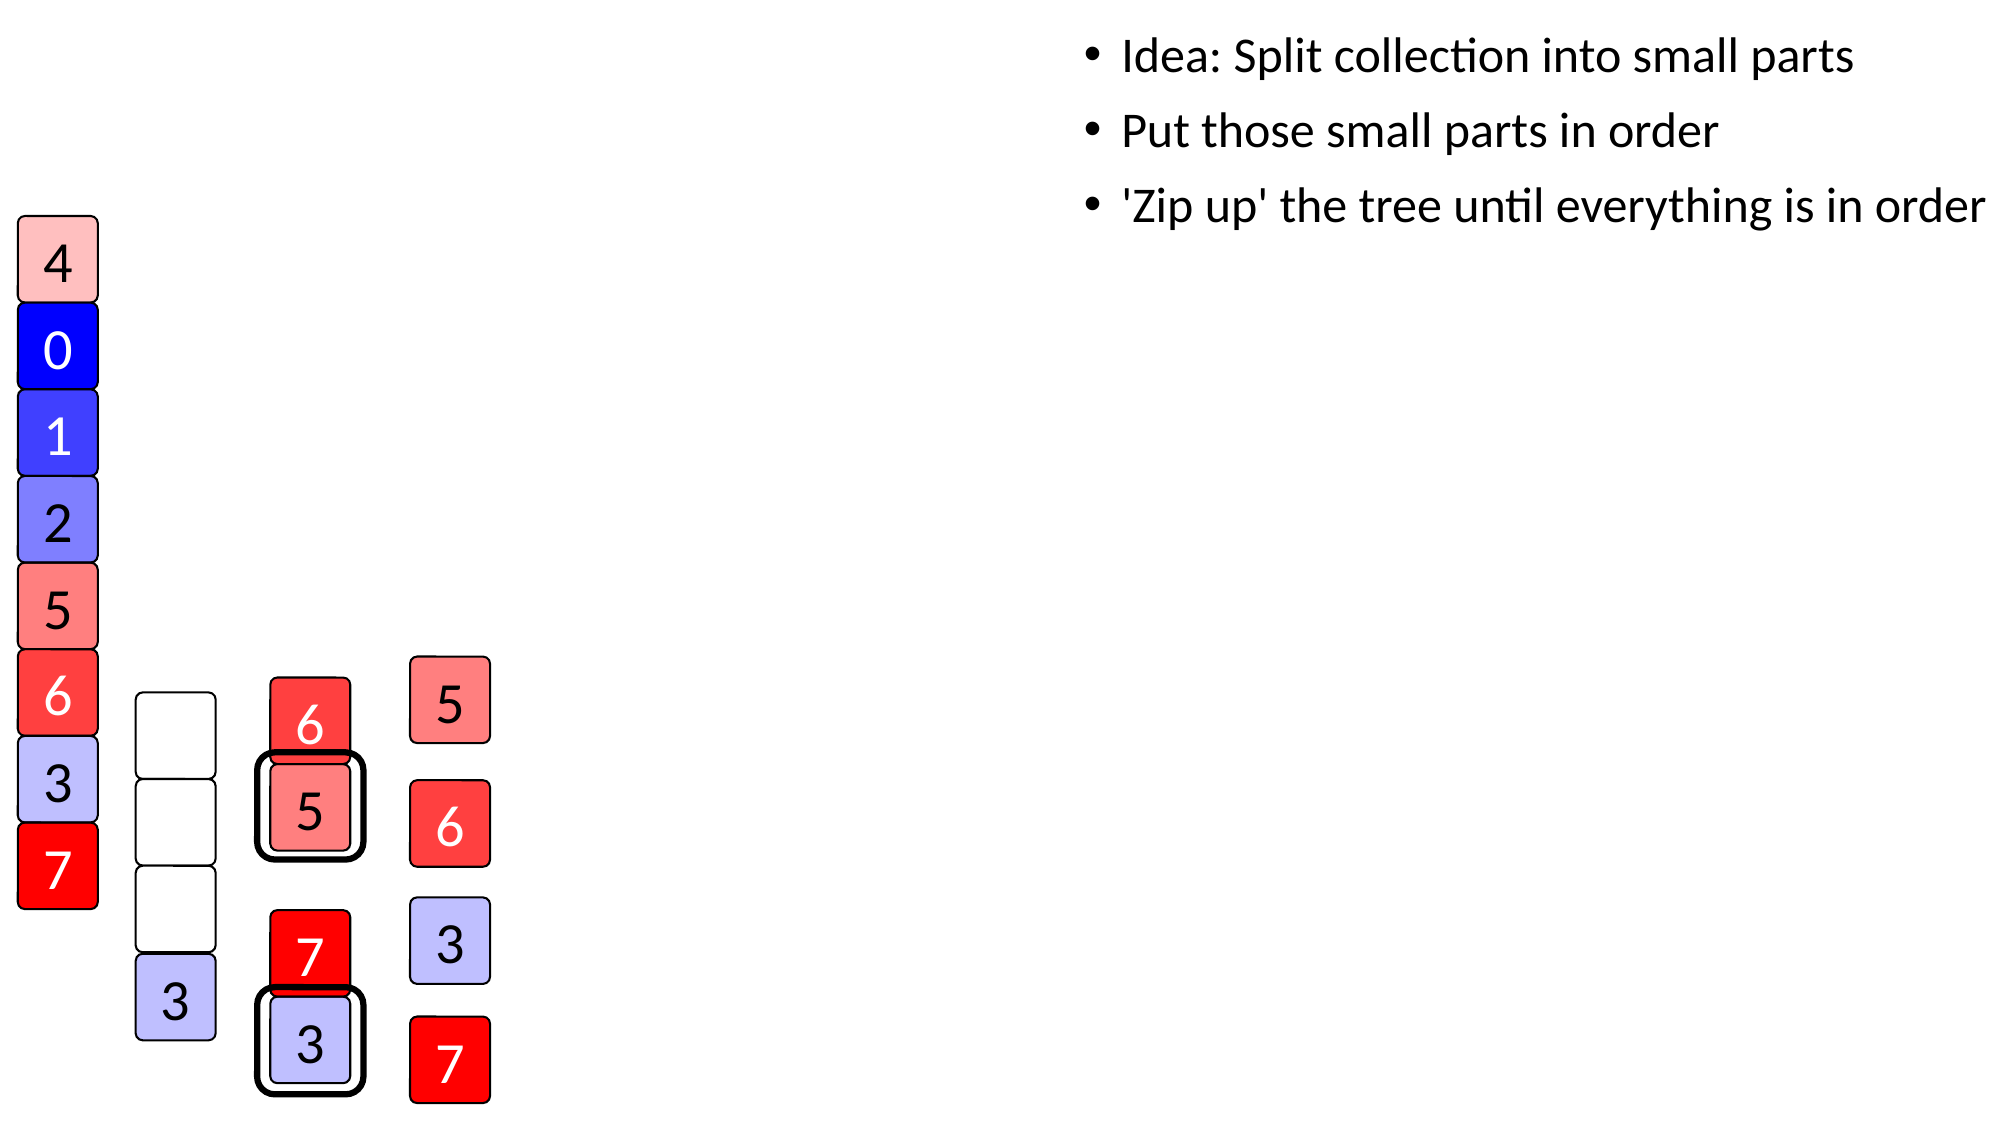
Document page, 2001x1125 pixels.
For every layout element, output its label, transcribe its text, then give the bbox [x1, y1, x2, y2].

list Idea: Split collection into small parts Put those small parts in order 'Zip up' the tree until everything is in order [1068, 22, 2000, 736]
text_box 7 [16, 823, 99, 911]
text_box 6 [16, 648, 99, 736]
text_box 2 [16, 474, 99, 564]
text_box 7 [269, 909, 352, 986]
text_box [134, 864, 217, 953]
text_box [256, 986, 365, 1096]
text_box 5 [16, 563, 99, 649]
text_box 0 [16, 301, 99, 389]
text_box 3 [134, 952, 217, 1042]
text_box [134, 777, 217, 866]
text_box 6 [408, 779, 492, 868]
text_box 7 [408, 1015, 492, 1105]
text_box 1 [16, 388, 99, 476]
text_box 5 [408, 655, 492, 745]
text_box [256, 751, 365, 861]
text_box [134, 691, 217, 779]
text_box 3 [408, 896, 492, 985]
text_box 6 [269, 676, 352, 752]
text_box 3 [16, 734, 99, 824]
text_box 4 [16, 214, 99, 302]
